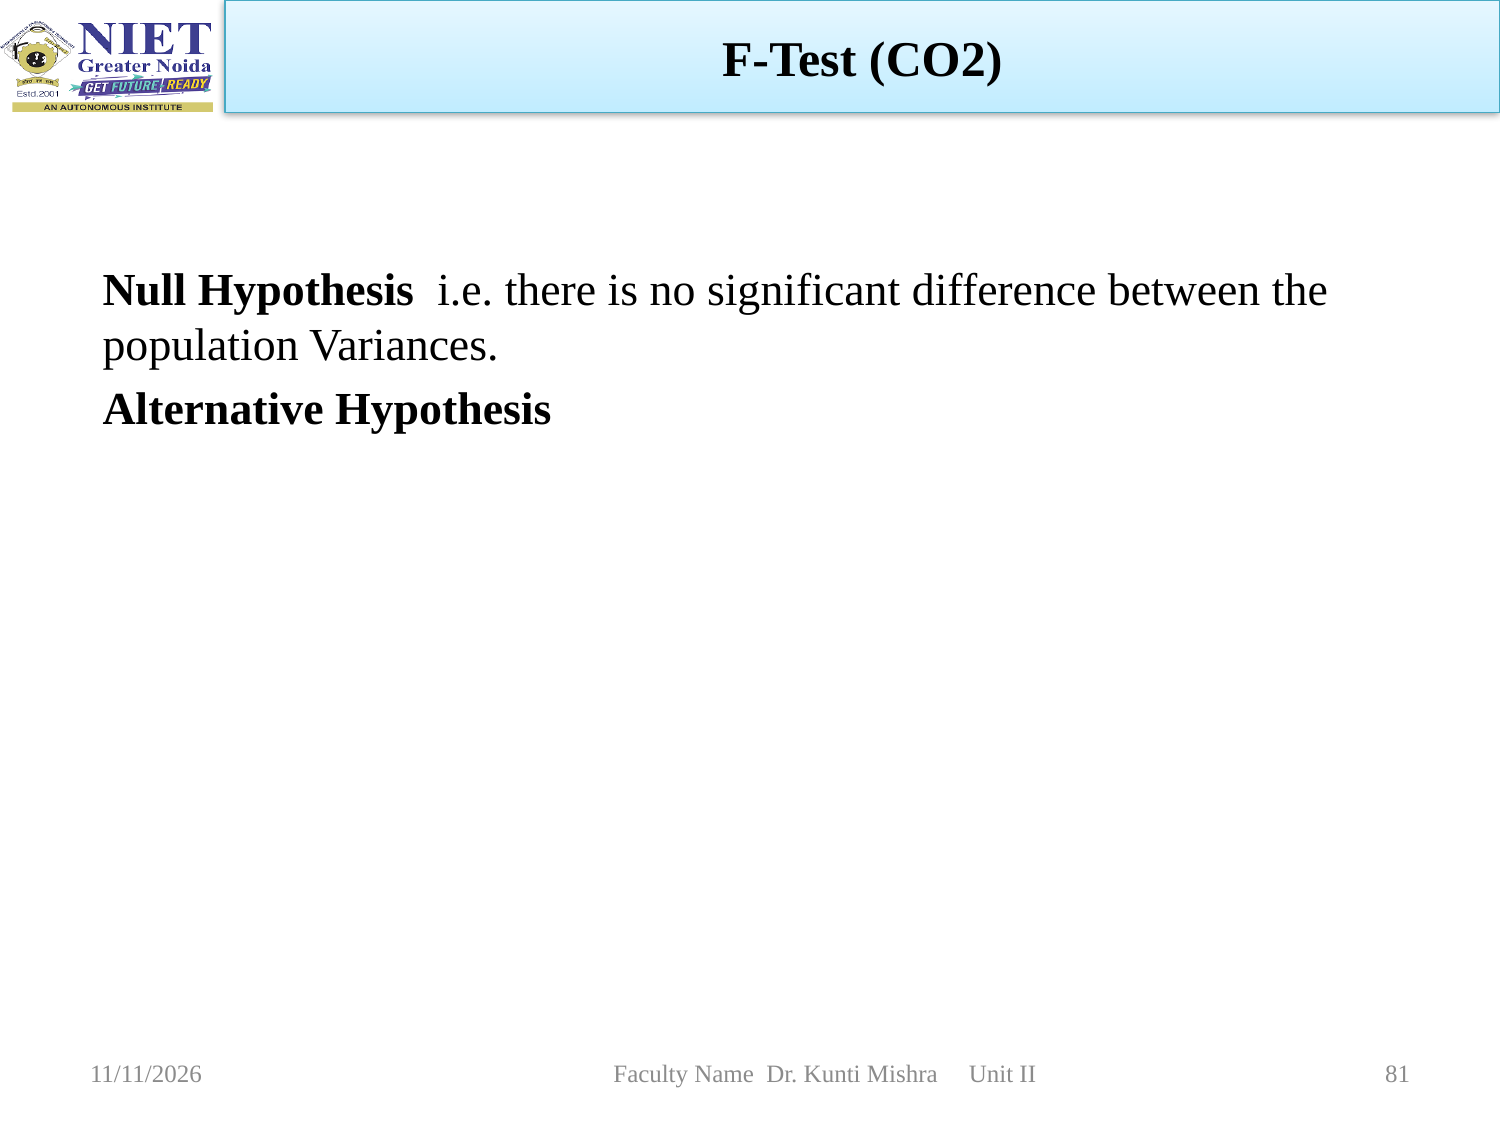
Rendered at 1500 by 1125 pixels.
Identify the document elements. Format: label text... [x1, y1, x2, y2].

picture [0, 21, 213, 112]
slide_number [75, 1042, 412, 1103]
footer Faculty Name Dr. Kunti Mishra Unit II [412, 1042, 1074, 1103]
text_box F-Test (CO2) [224, 0, 1500, 113]
slide_number 81 [1074, 1042, 1425, 1103]
